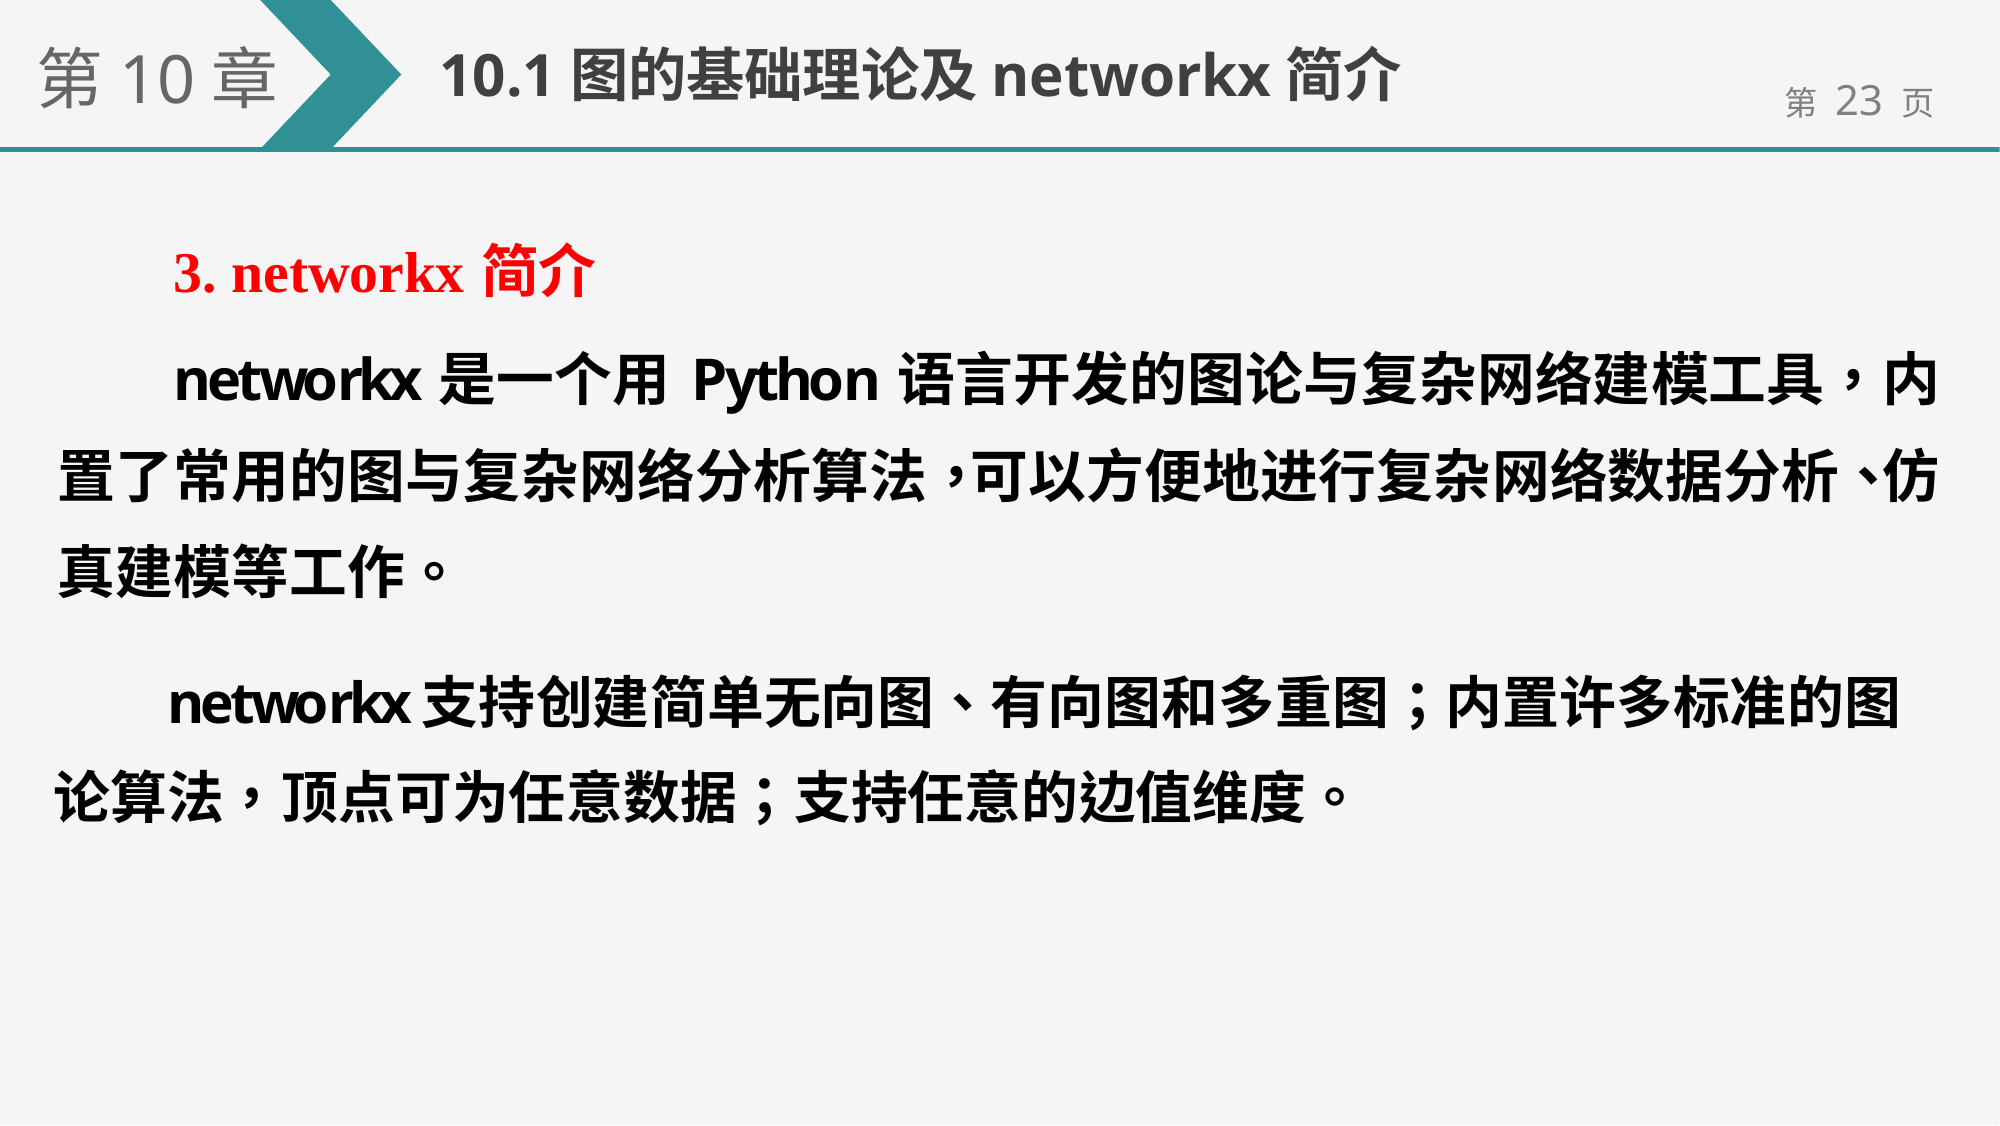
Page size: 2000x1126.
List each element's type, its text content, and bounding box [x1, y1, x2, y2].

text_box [57, 217, 1937, 861]
text_box 10.1图的基础理论及networkx简介 [424, 31, 1532, 116]
text_box [258, 0, 403, 148]
text_box 第10章 [21, 29, 294, 125]
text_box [52, 656, 1898, 1126]
